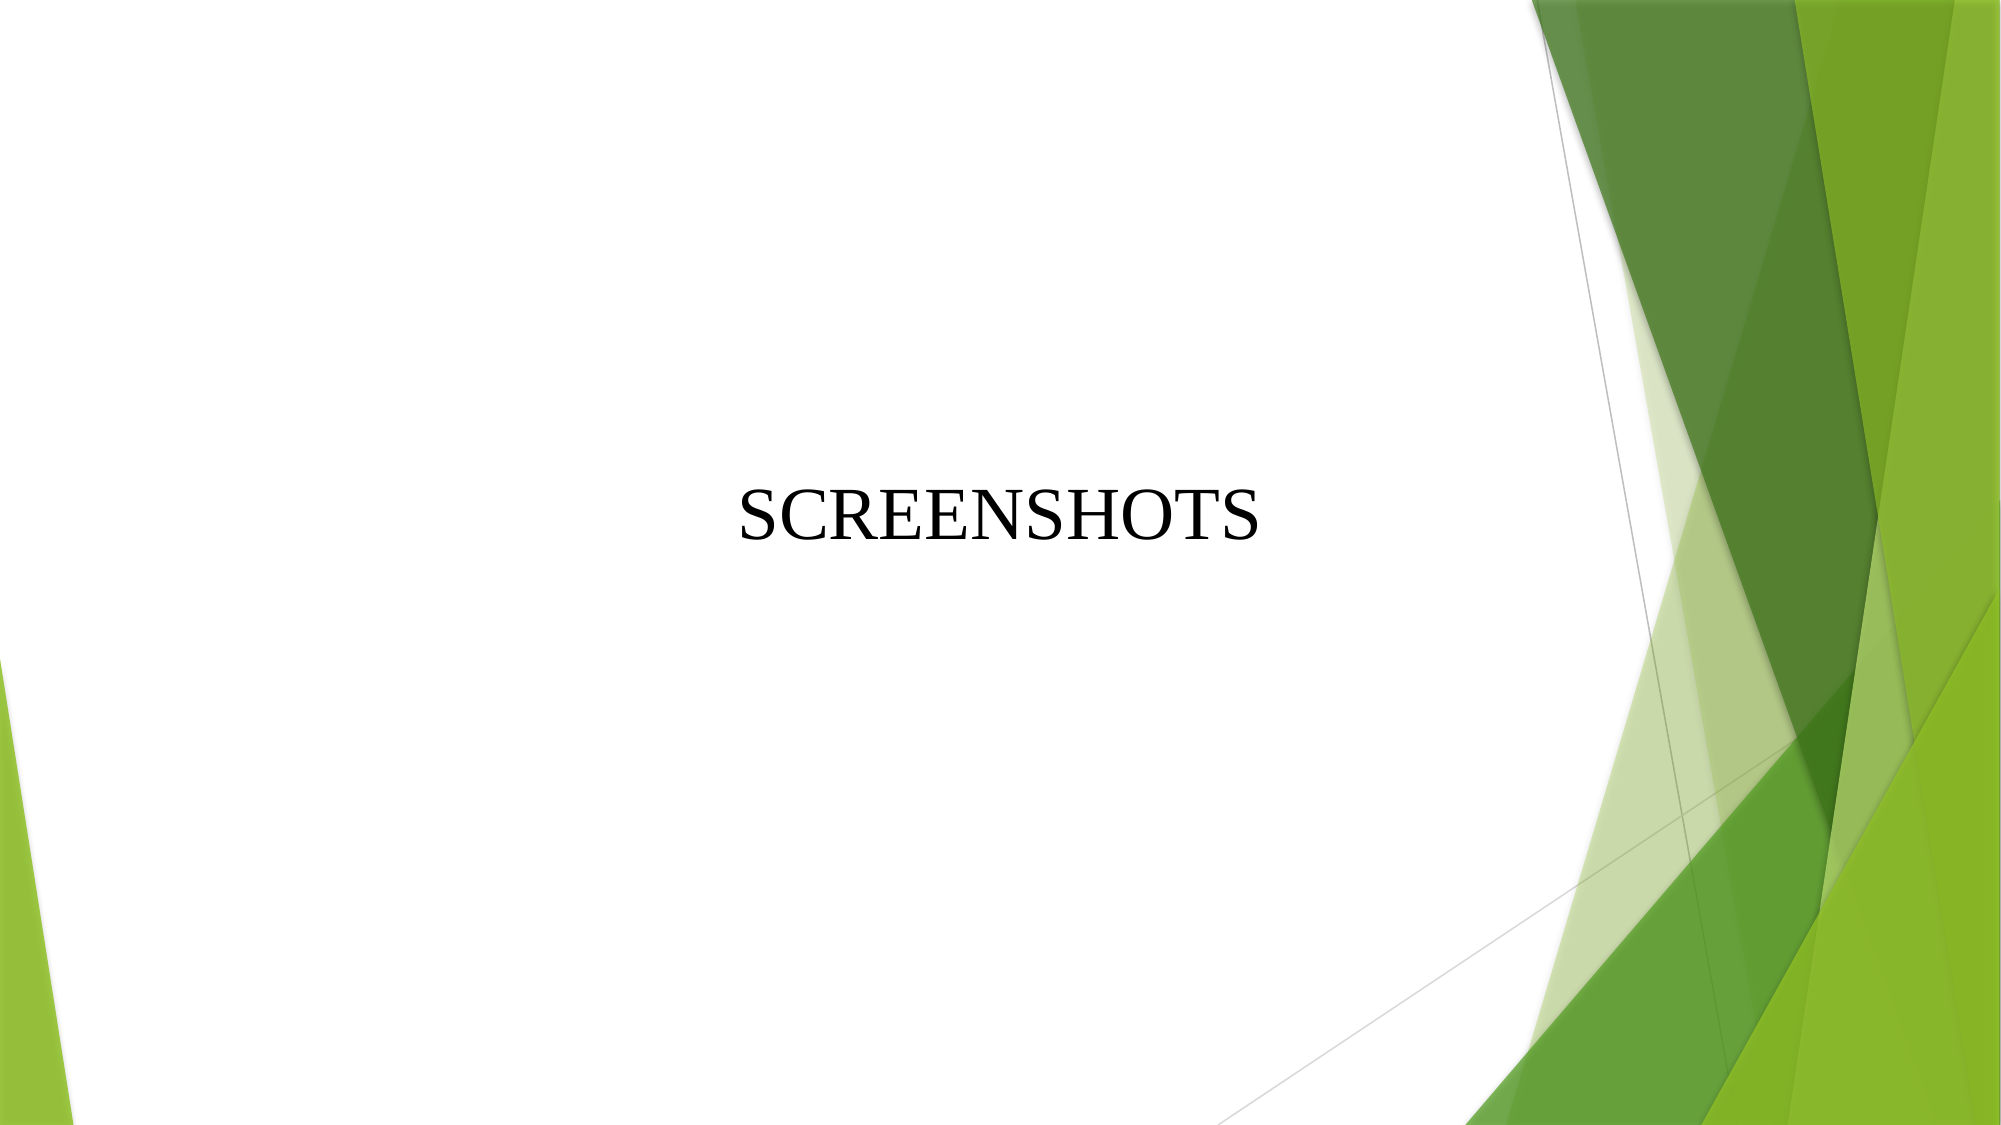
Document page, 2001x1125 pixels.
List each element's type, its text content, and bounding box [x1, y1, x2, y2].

title SCREENSHOTS [269, 457, 1731, 668]
